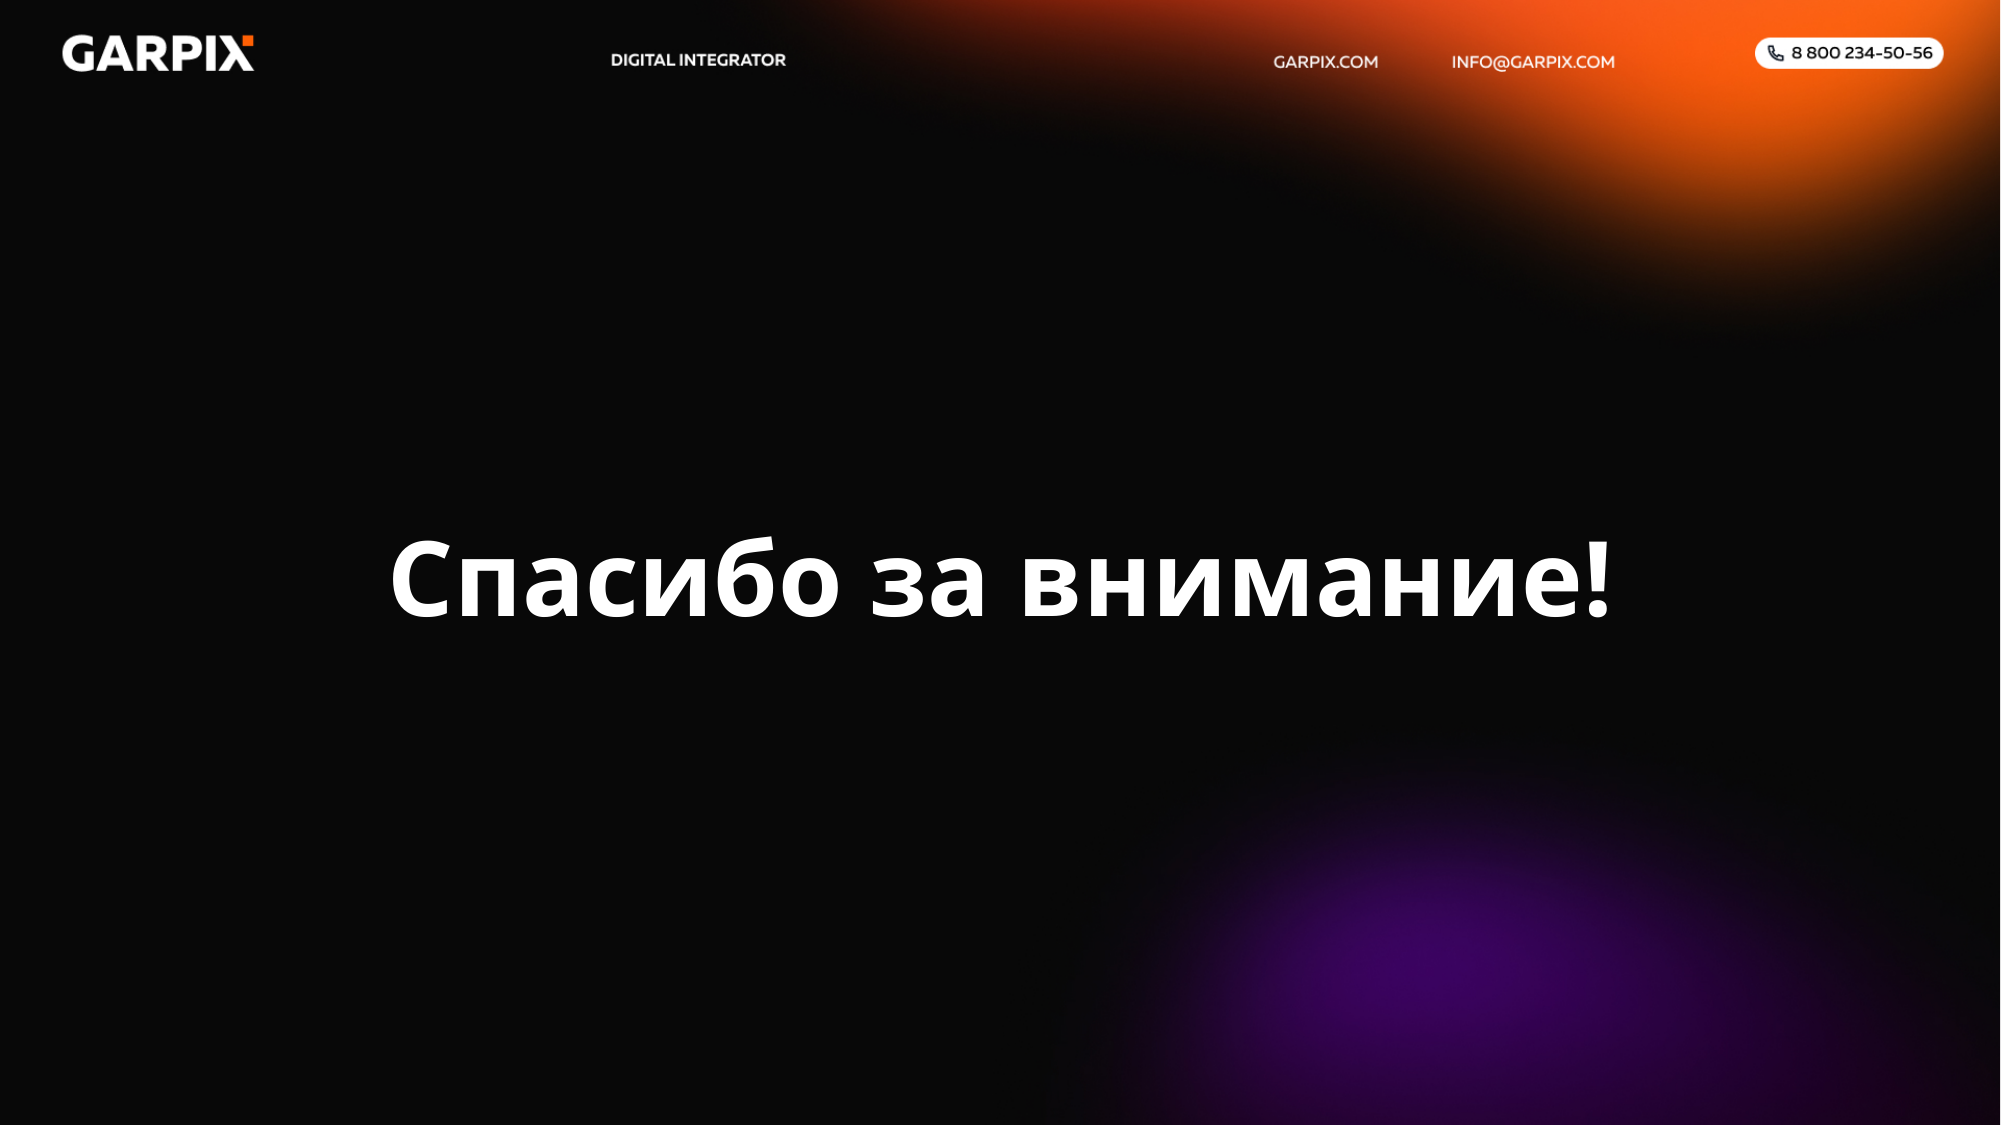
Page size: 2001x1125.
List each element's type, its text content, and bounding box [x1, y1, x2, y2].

title Спасибо за внимание! [31, 414, 1970, 640]
text_box [500, 532, 1501, 594]
picture [0, 0, 2001, 1125]
